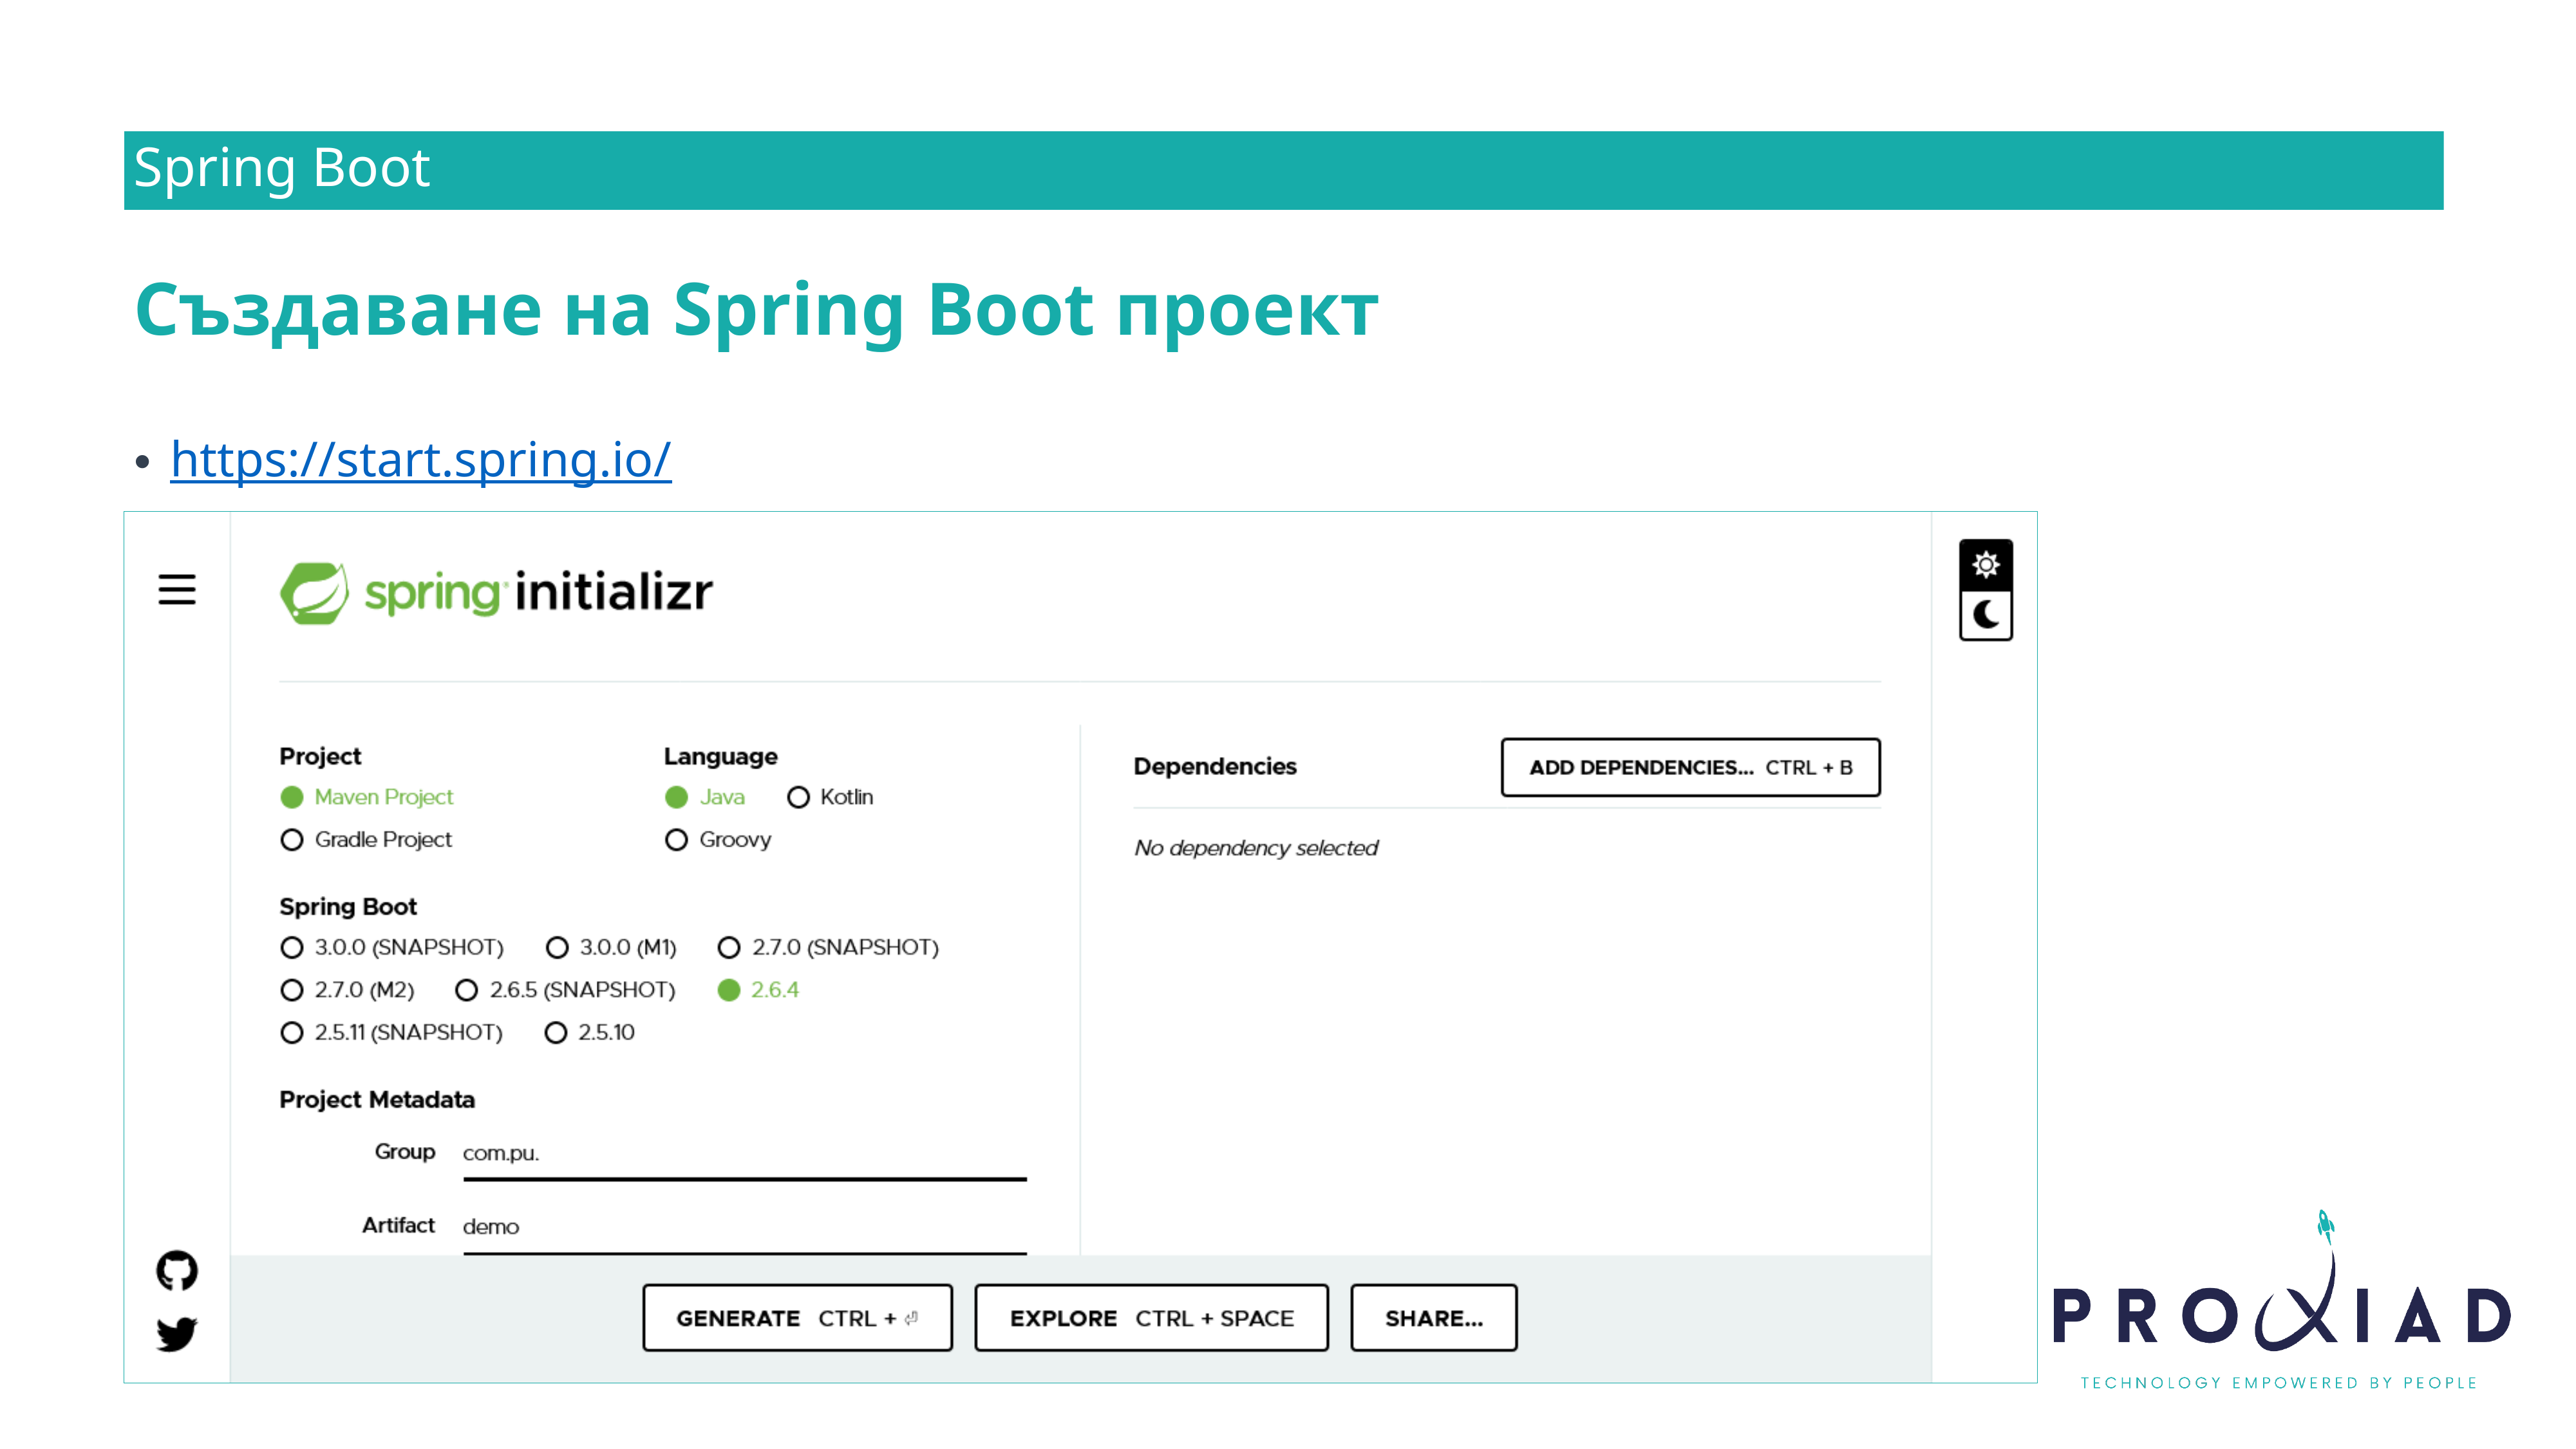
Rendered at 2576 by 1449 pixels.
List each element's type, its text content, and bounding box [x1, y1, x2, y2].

picture [124, 511, 2576, 1448]
text_box Създаване на Spring Boot проект [124, 268, 2440, 359]
text_box https://start.spring.io/ [124, 423, 2440, 998]
text_box Spring Boot [124, 131, 2444, 207]
